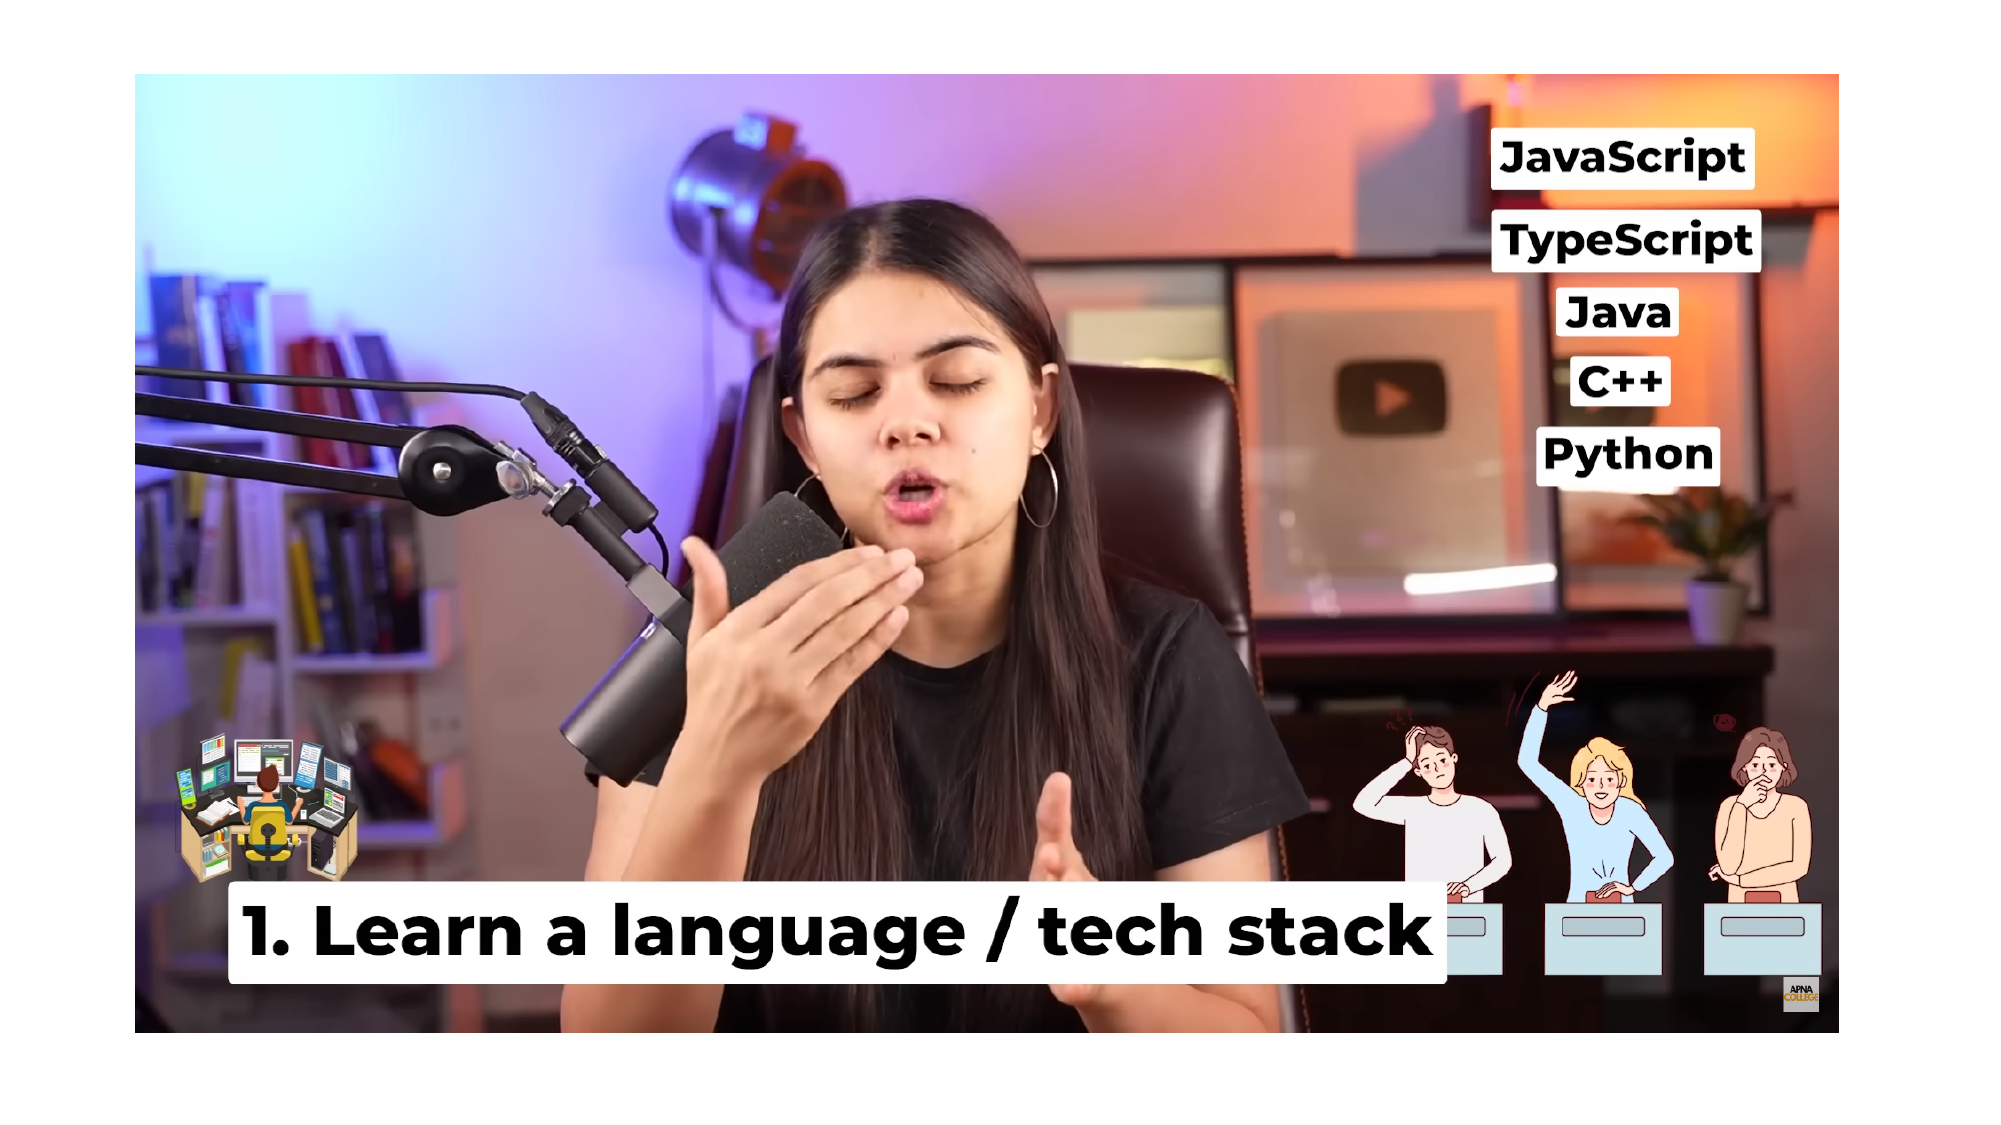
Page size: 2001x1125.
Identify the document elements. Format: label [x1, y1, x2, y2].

picture [135, 74, 1839, 1033]
